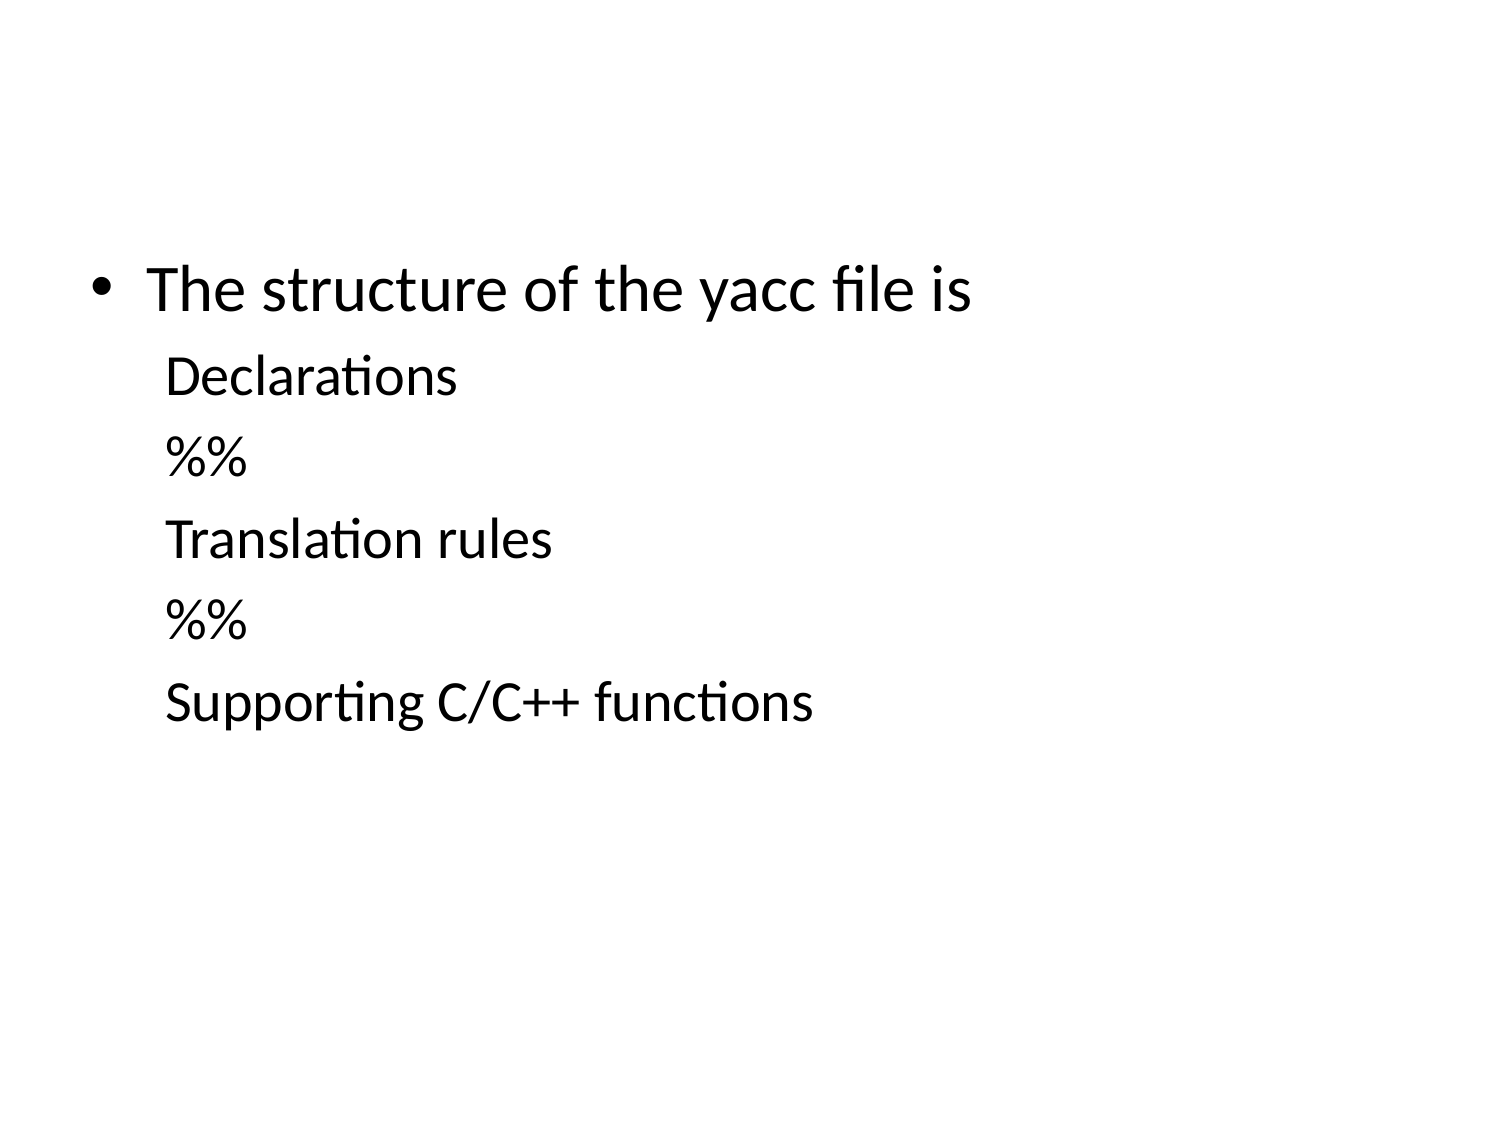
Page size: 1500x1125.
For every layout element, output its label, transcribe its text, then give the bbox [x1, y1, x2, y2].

list The structure of the yacc file is Declarations %% Translation rules %% Supporting C/C++ functions [75, 237, 1425, 1005]
